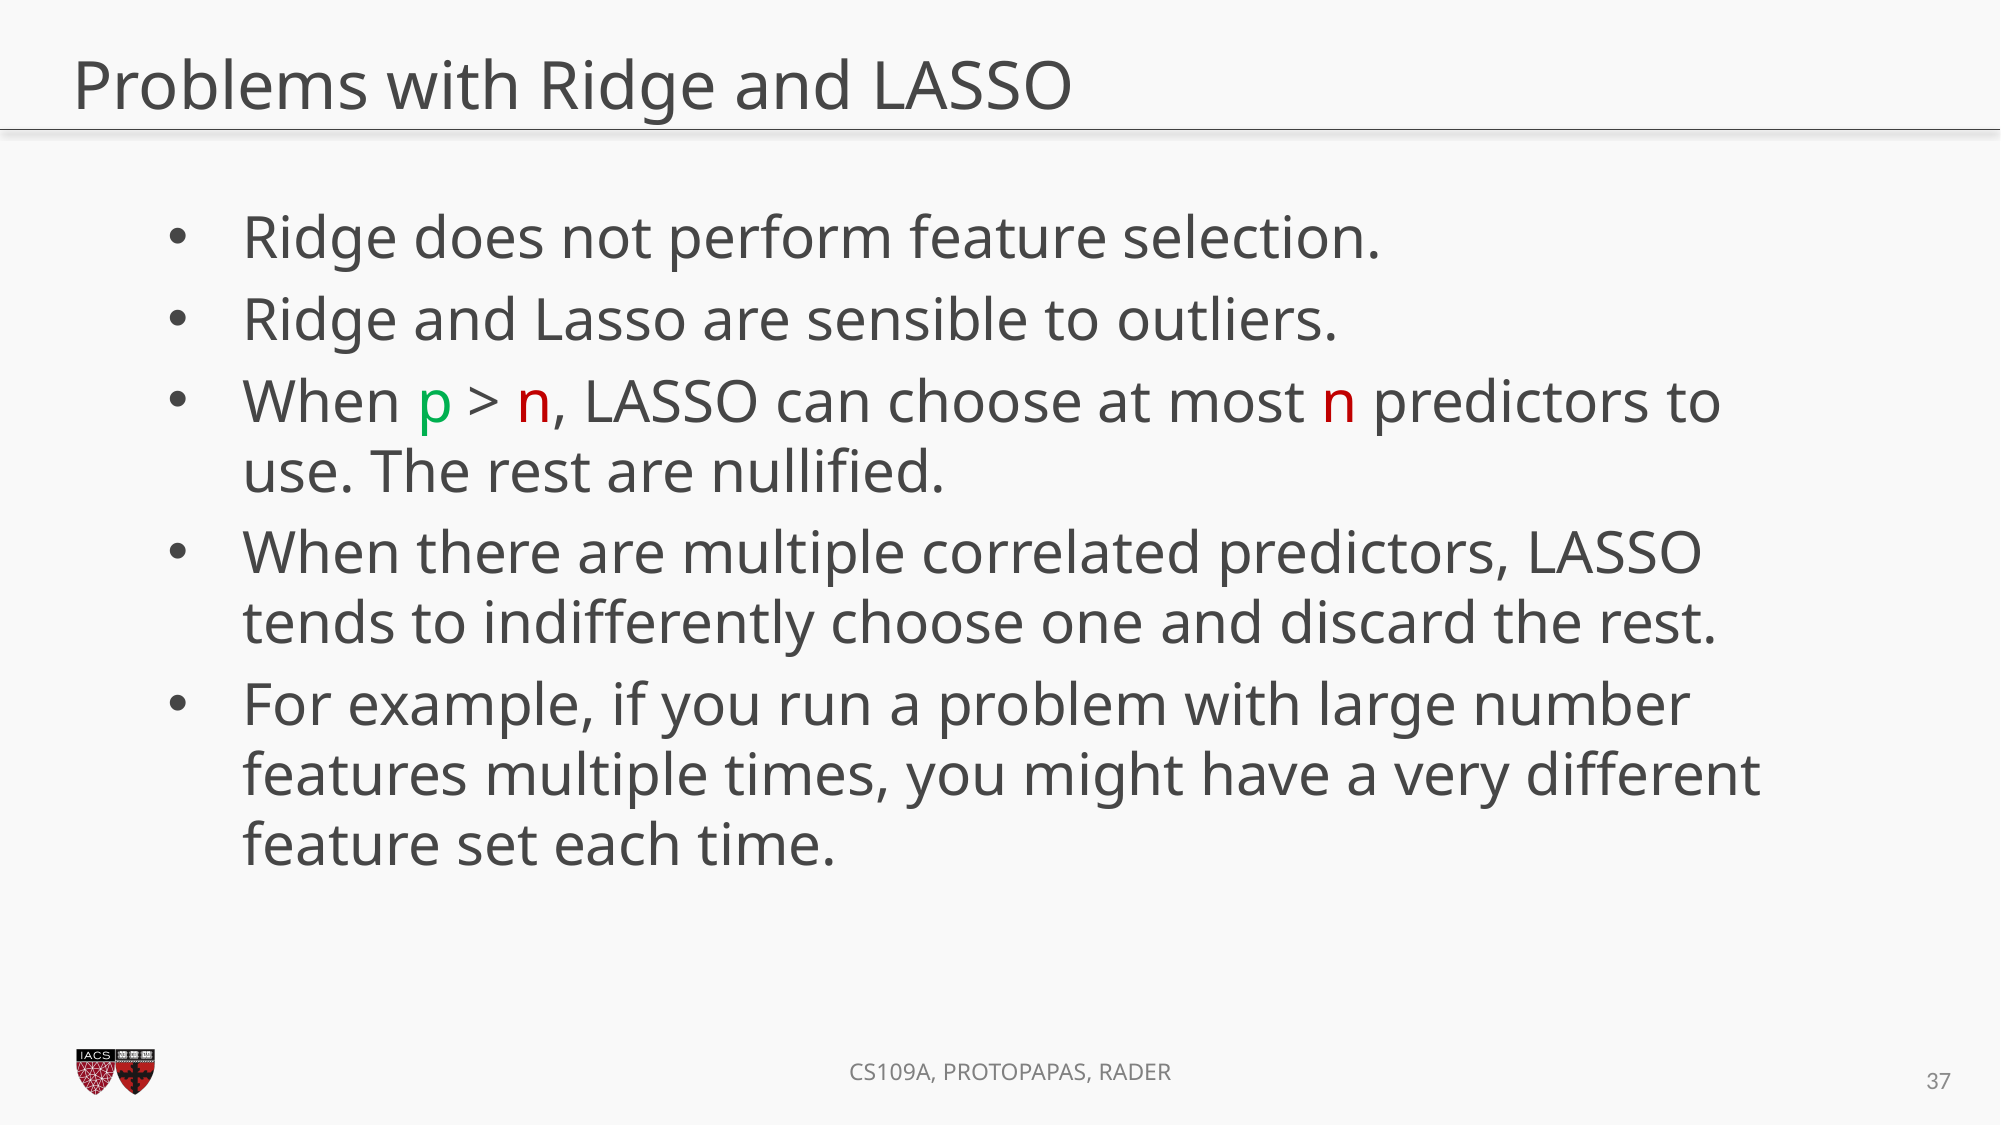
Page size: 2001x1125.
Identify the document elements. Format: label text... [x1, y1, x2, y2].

list Ridge does not perform feature selection. Ridge and Lasso are sensible to outliers. When p > n, LASSO can choose at most n predictors to use. The rest are nullified. When there are multiple correlated predictors, LASSO tends to indifferently choose one and discard the rest. For example, if you run a problem with large number features multiple times, you might have a very different feature set each time. [152, 193, 1847, 977]
title Problems with Ridge and LASSO [57, 35, 1943, 162]
picture [75, 1049, 155, 1095]
slide_number 37 [1500, 1050, 1967, 1110]
